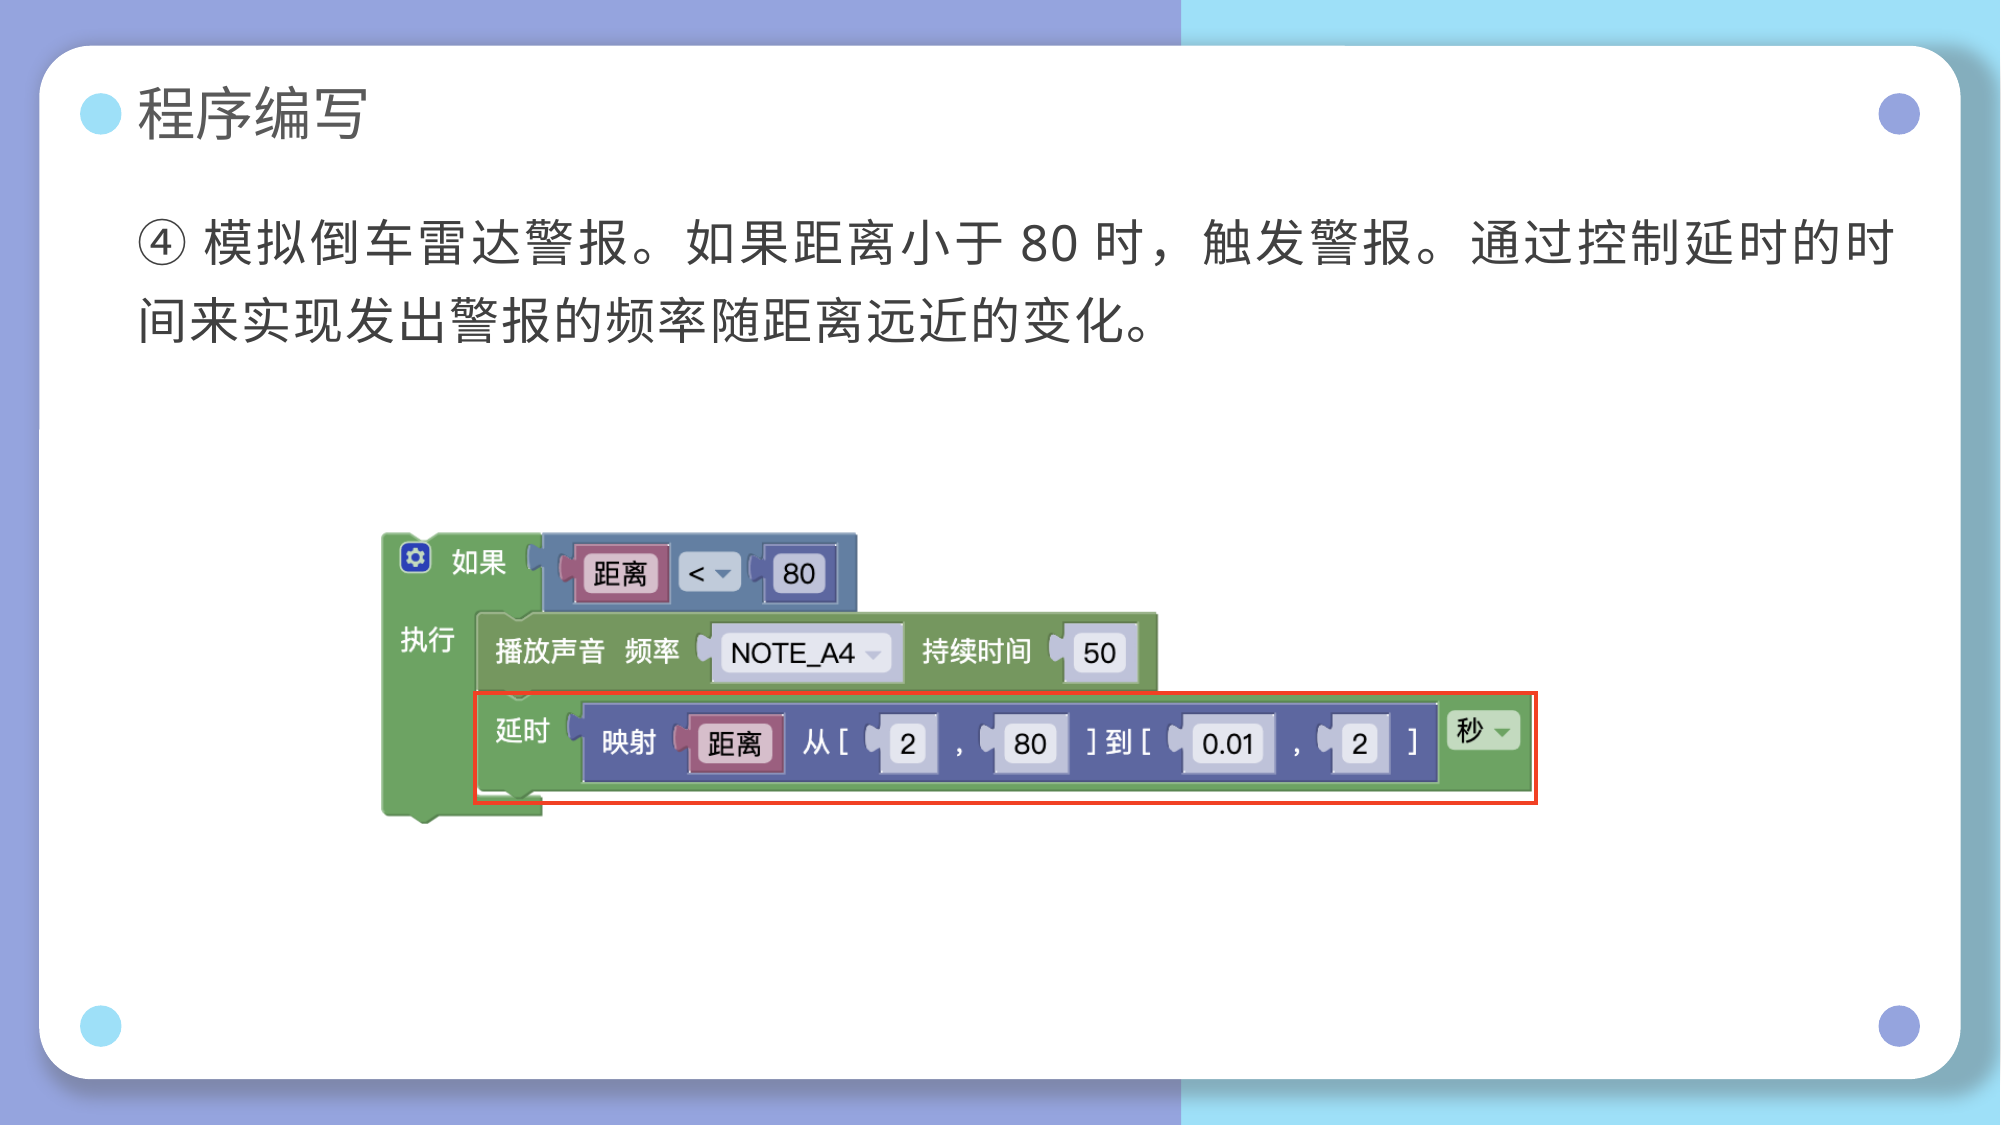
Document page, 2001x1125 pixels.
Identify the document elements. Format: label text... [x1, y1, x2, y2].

picture [375, 523, 1537, 826]
title 程序编写 [137, 77, 976, 157]
list ④模拟倒车雷达警报。如果距离小于80时，触发警报。通过控制延时的时间来实现发出警报的频率随距离远近的变化。 [137, 185, 1898, 439]
